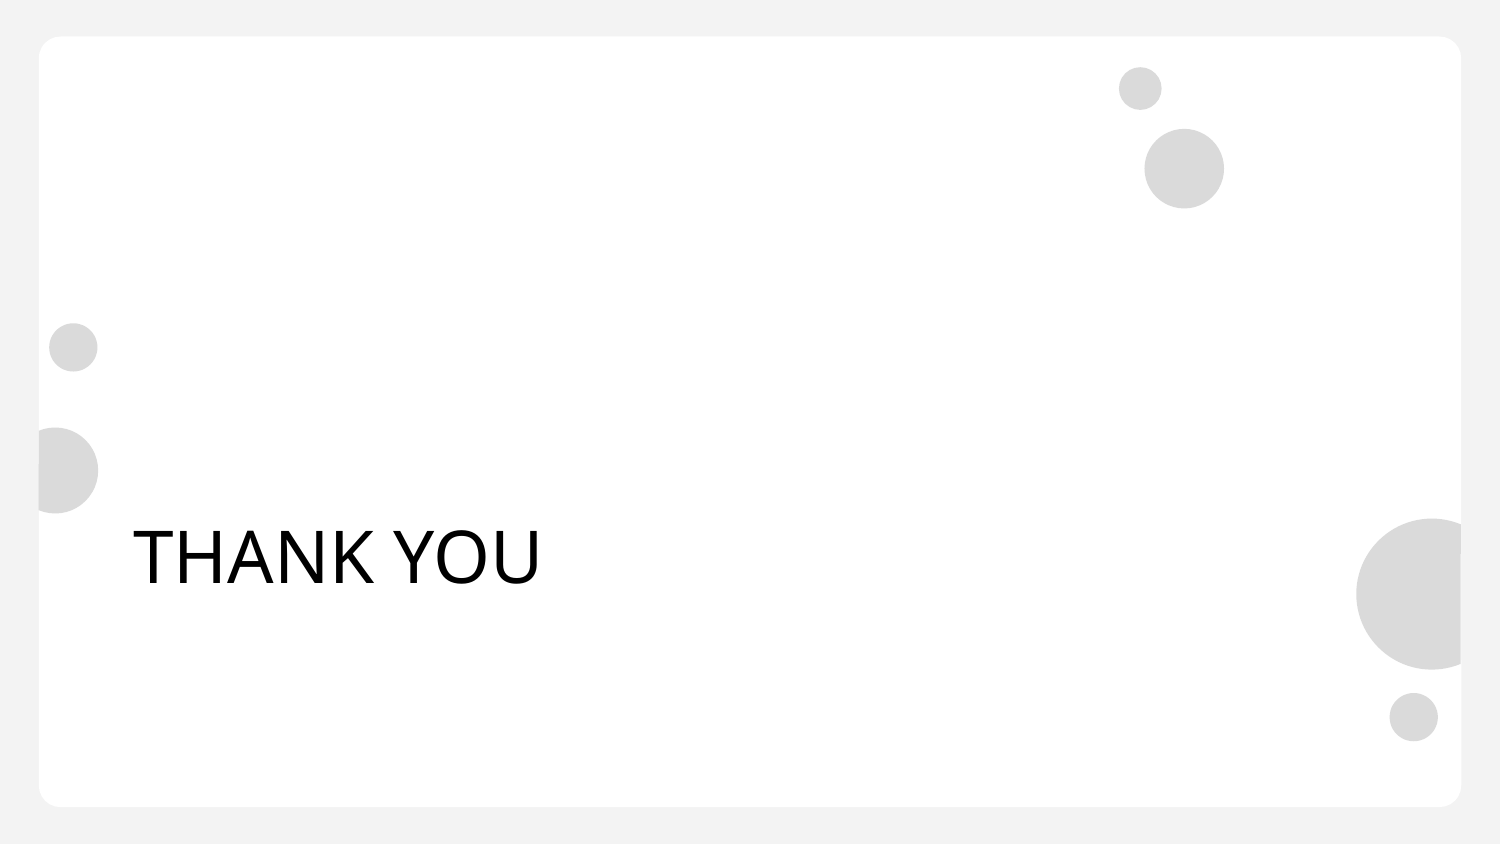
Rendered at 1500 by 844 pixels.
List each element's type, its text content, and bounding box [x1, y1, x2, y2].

text_box [1144, 128, 1225, 209]
title THANK YOU [118, 495, 1382, 590]
